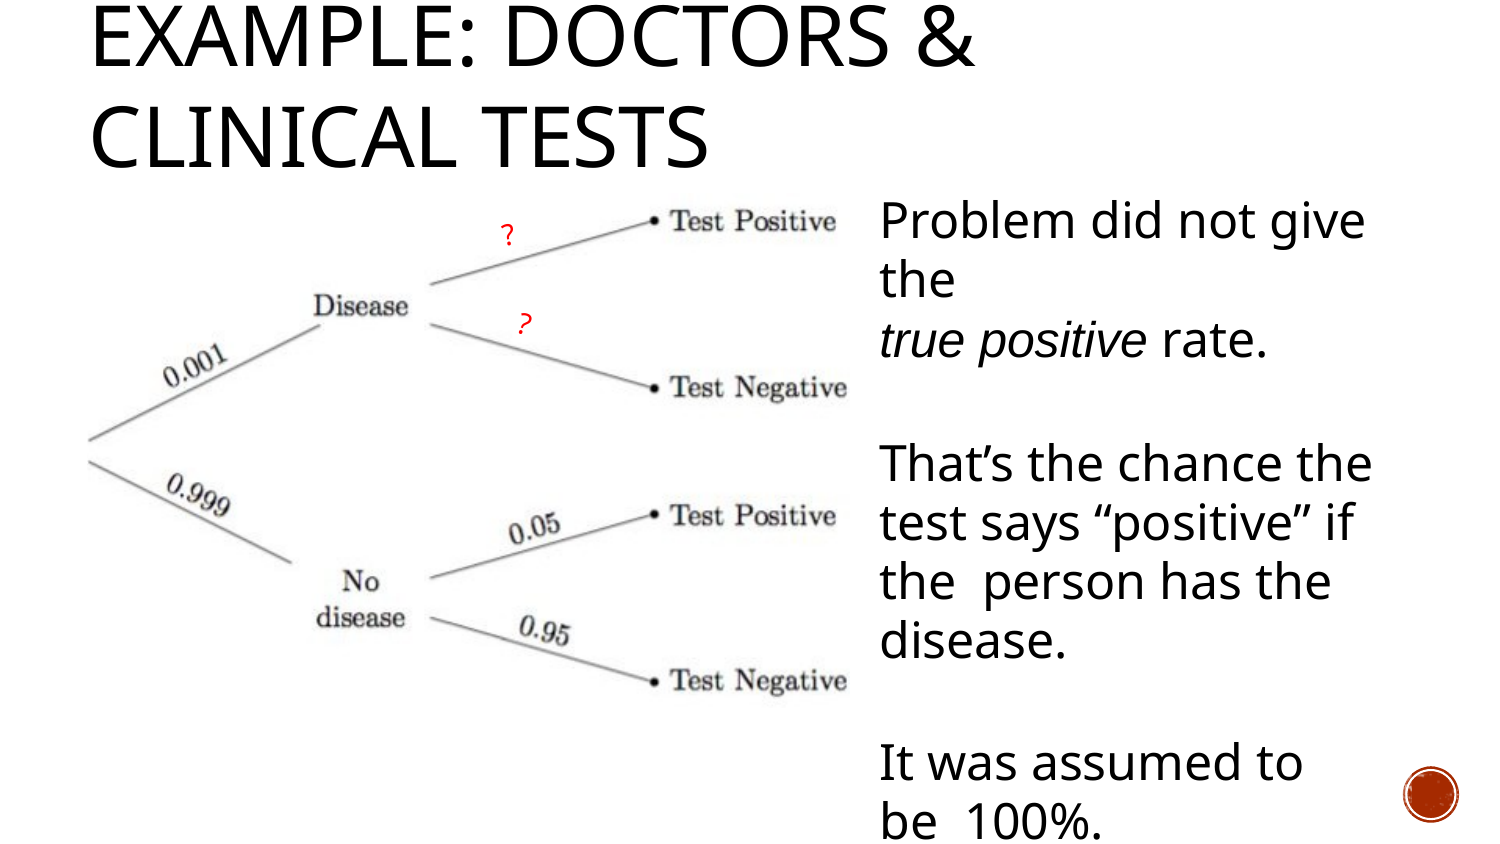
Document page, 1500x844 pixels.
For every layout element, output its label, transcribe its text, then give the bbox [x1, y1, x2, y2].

picture [87, 193, 850, 708]
title Example: Doctors & Clinical Tests [86, 0, 1301, 185]
text_box Problem did not give the true positive rate. That’s the chance the test says “positive” if the person has the disease. It was assumed to be 100%. [877, 186, 1420, 844]
